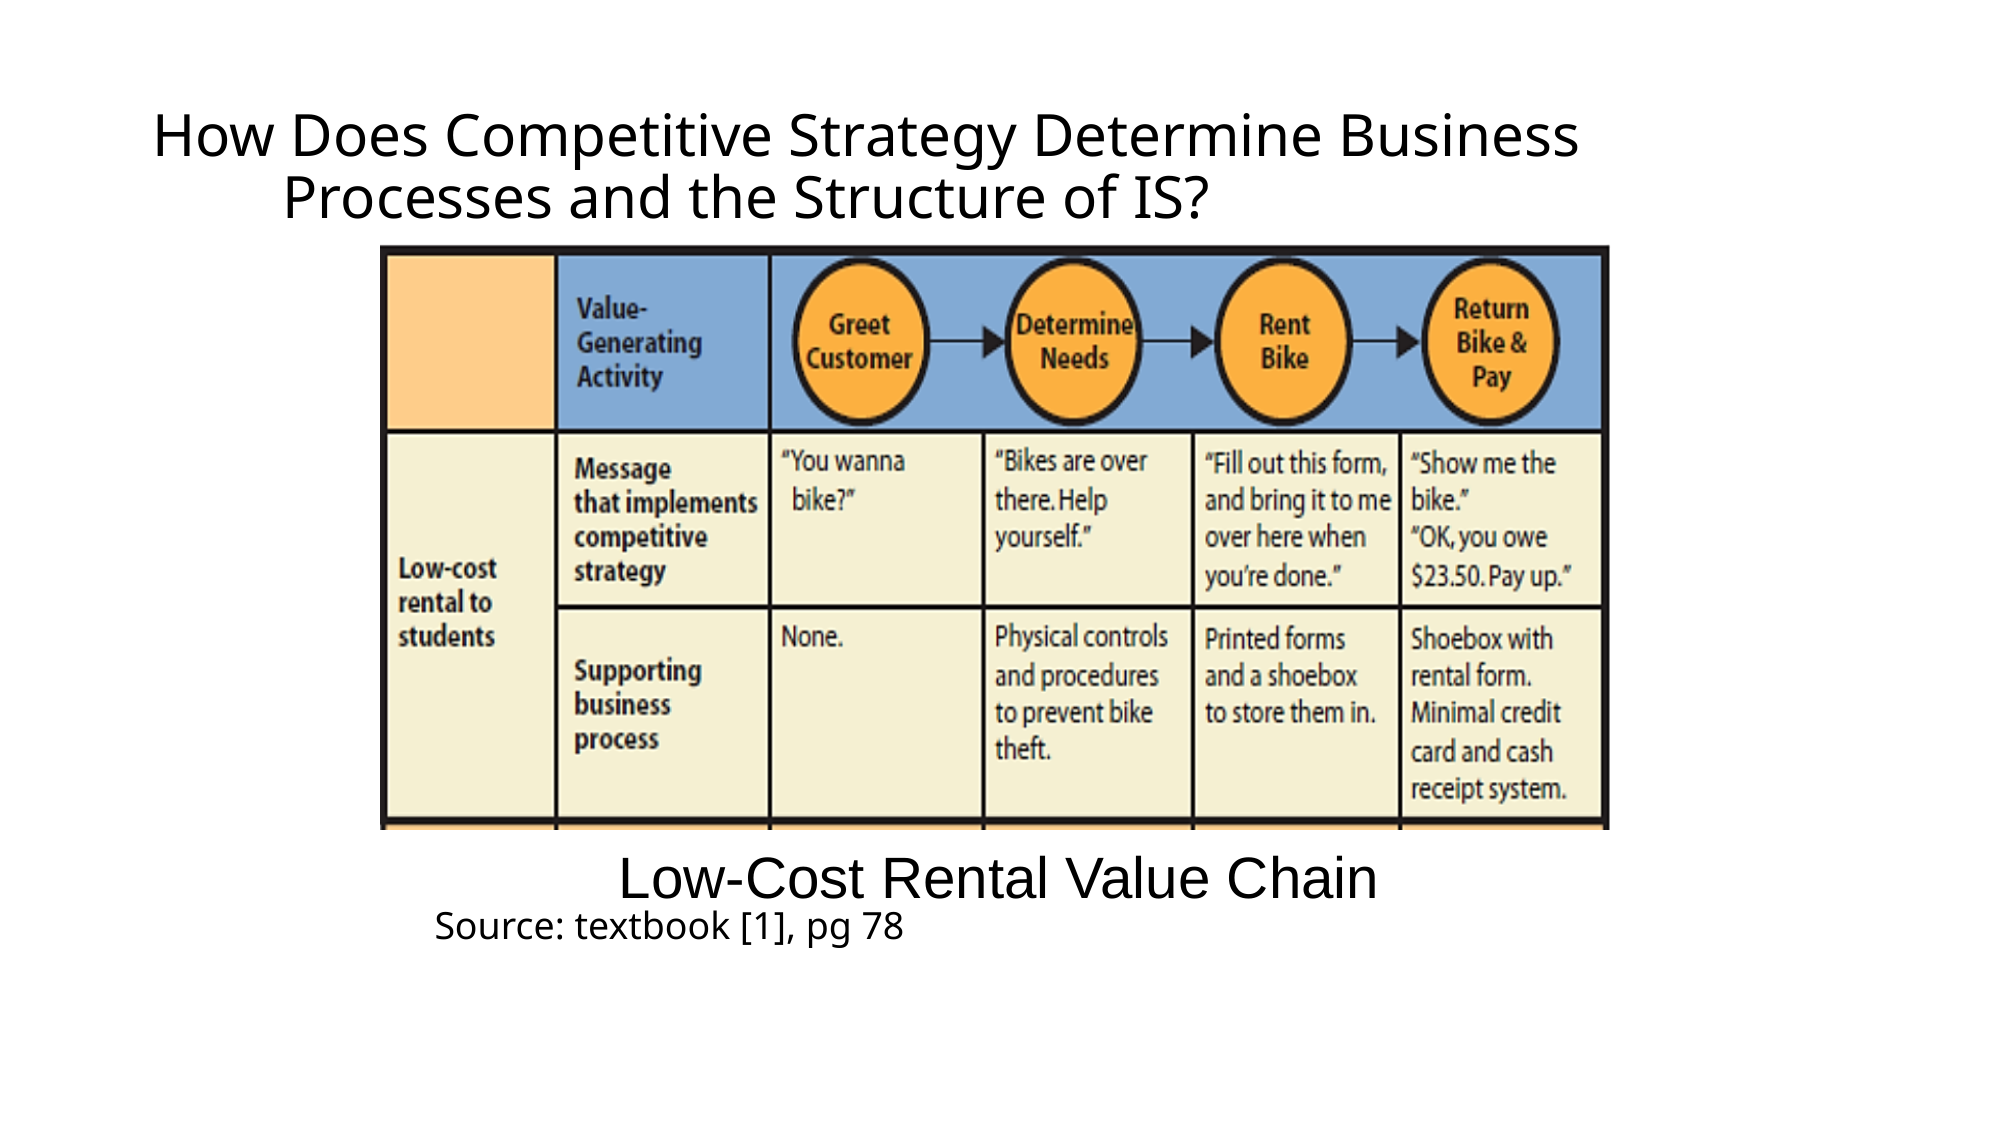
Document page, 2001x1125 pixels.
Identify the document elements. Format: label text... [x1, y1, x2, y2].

text_box Low-Cost Rental Value Chain [603, 832, 1396, 918]
picture [380, 244, 1619, 831]
text_box Source: textbook [1], pg 78 [419, 894, 1242, 955]
title How Does Competitive Strategy Determine Business Processes and the Structure of IS? [137, 59, 1863, 278]
